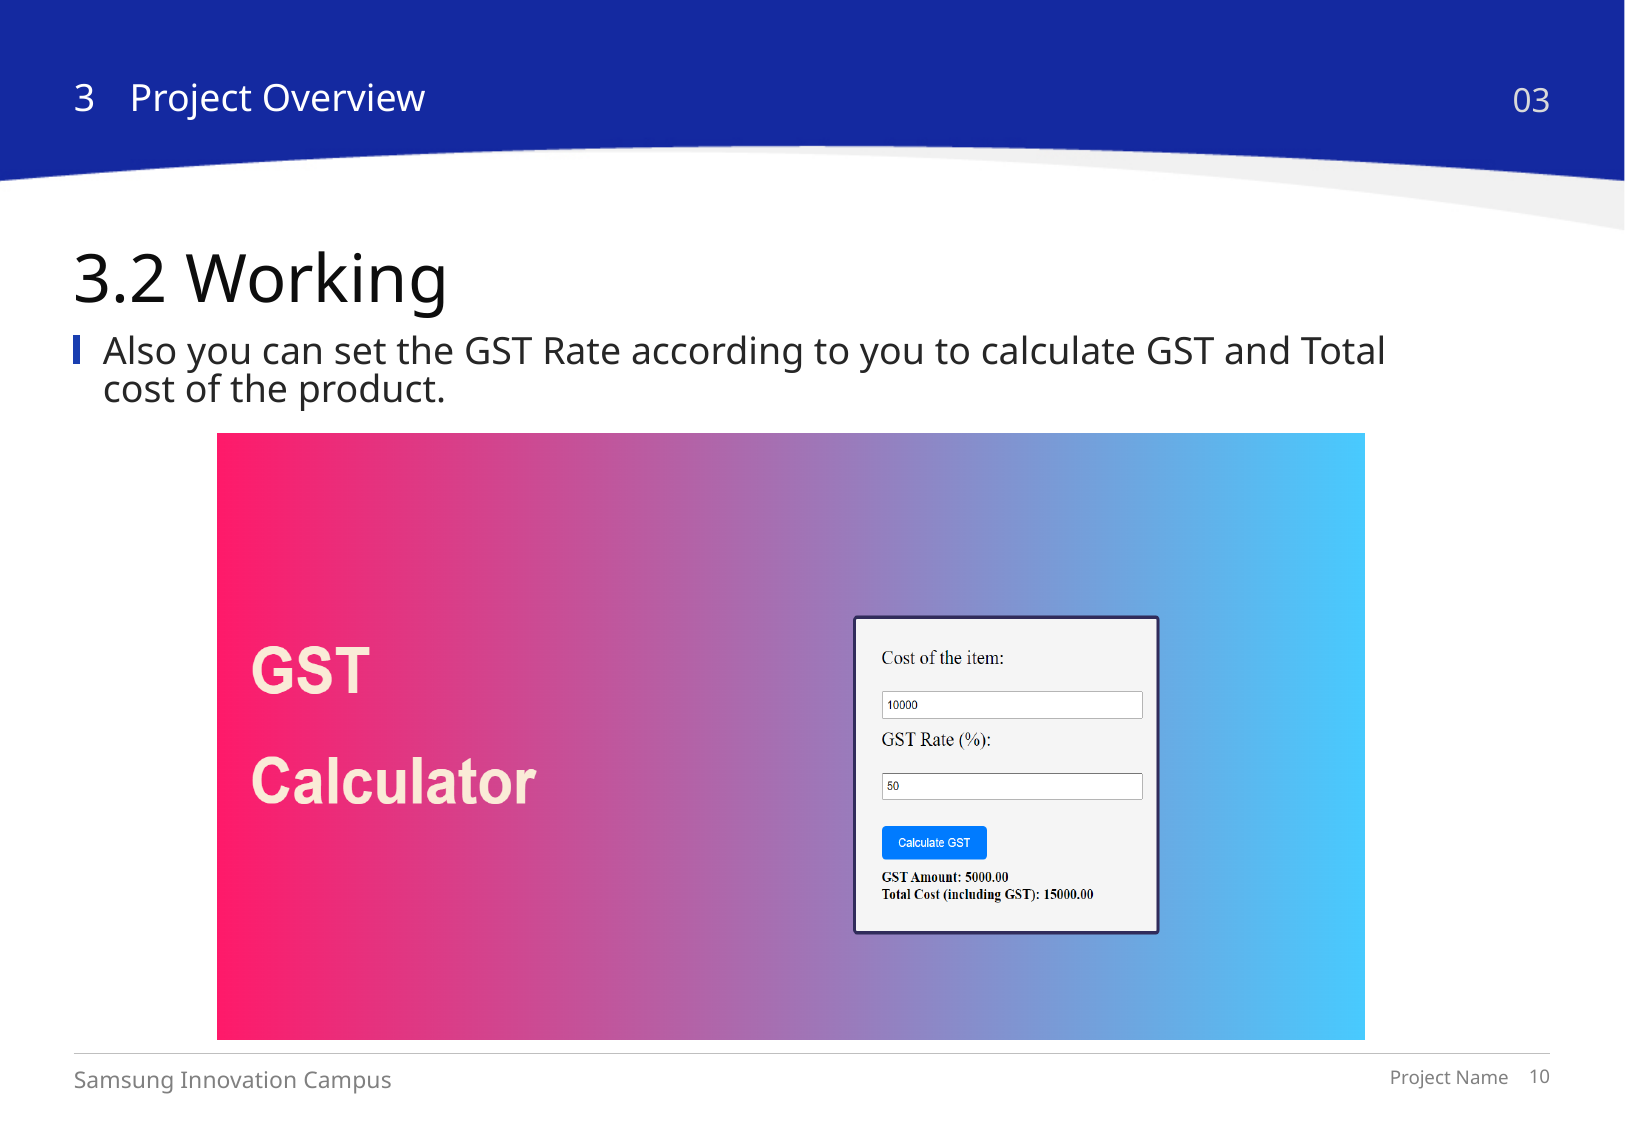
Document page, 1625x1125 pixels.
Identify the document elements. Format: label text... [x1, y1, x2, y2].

list 03 [1494, 78, 1551, 160]
list 3 [73, 73, 127, 120]
picture [0, 0, 1625, 1125]
title 3.2 Working [73, 236, 1475, 317]
list Also you can set the GST Rate according to you to calculate GST and Total cost of the product. [73, 334, 1396, 485]
list Project Overview [129, 73, 1252, 120]
